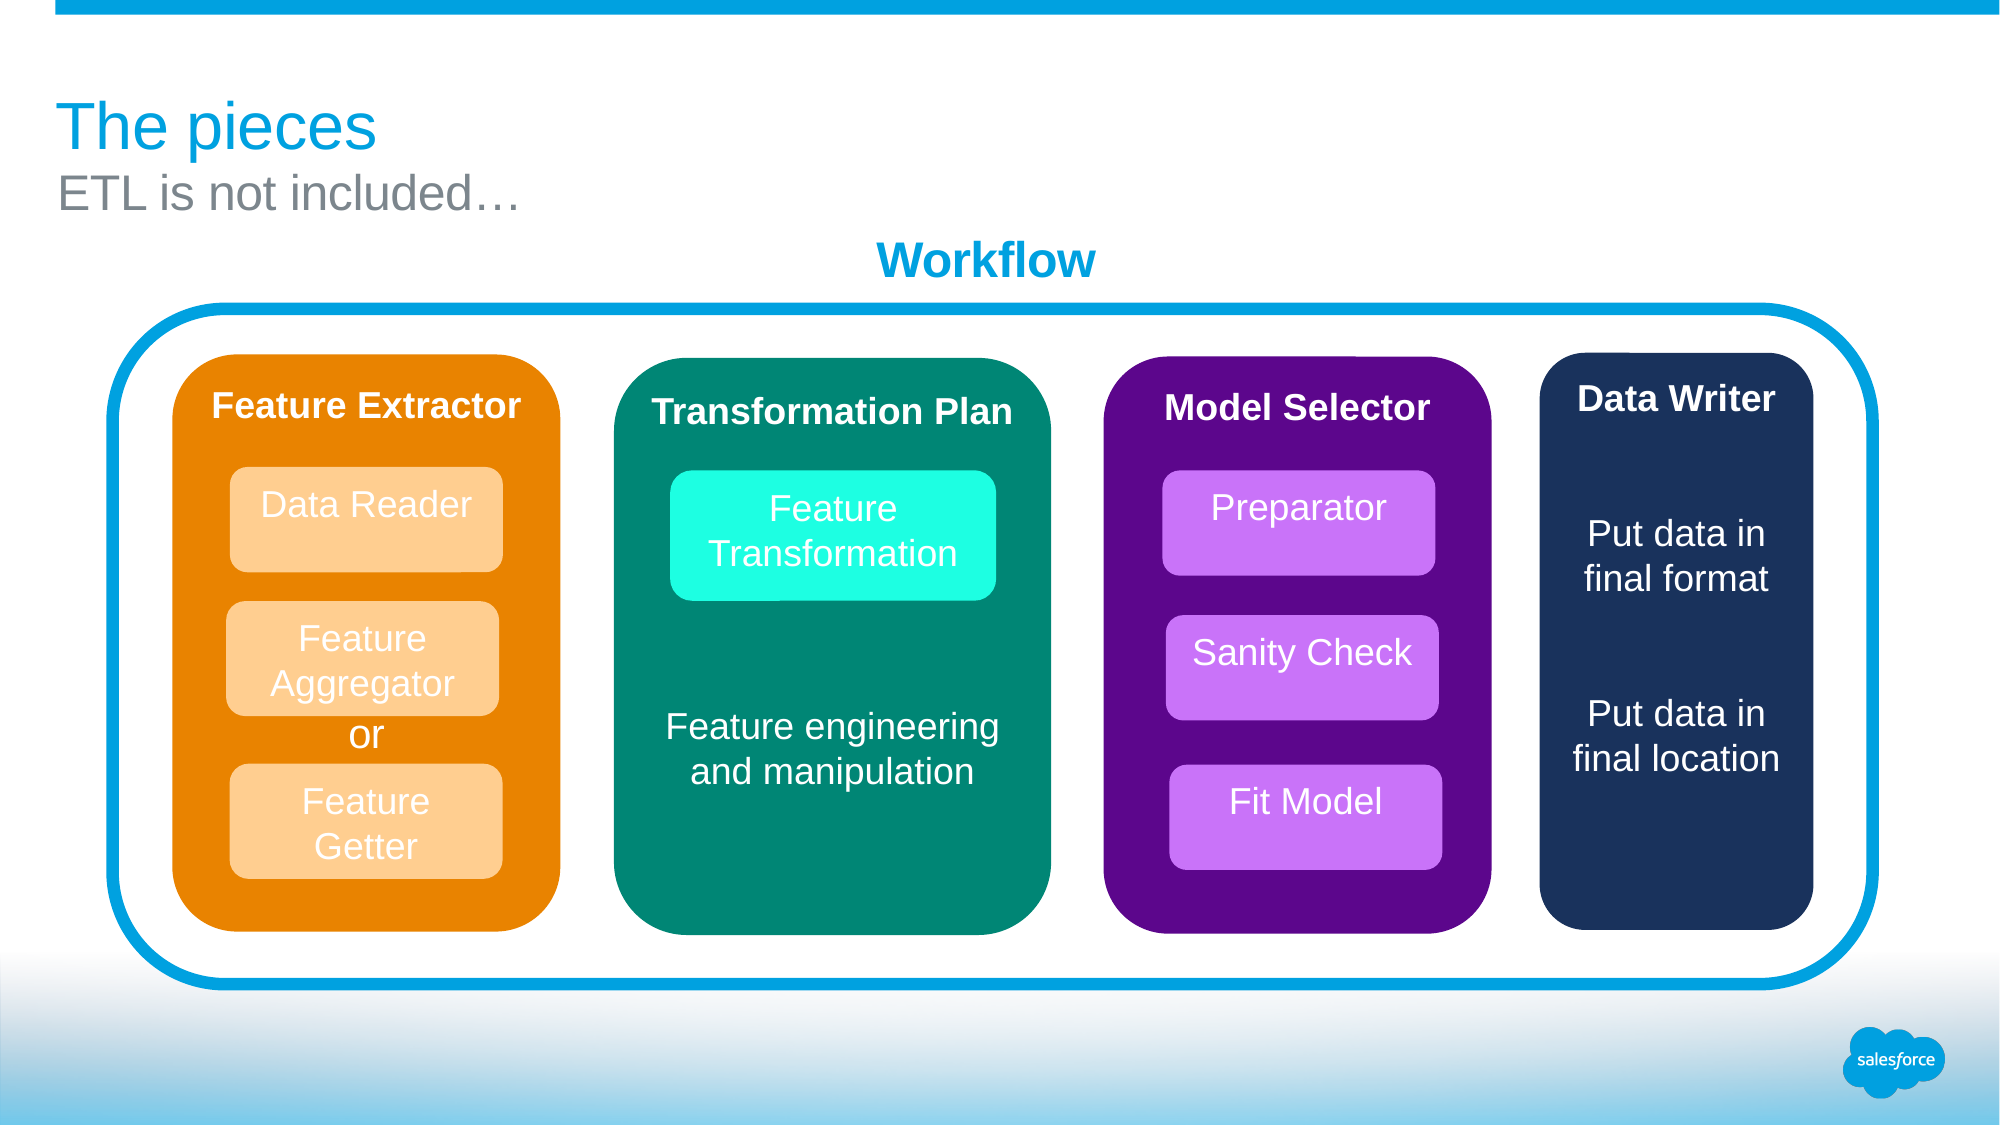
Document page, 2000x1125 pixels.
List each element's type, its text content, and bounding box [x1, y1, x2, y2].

list ETL is not included… [55, 167, 1940, 223]
text_box Feature Getter [228, 762, 504, 880]
text_box or [333, 699, 400, 765]
text_box Feature Extractor [171, 353, 562, 933]
text_box Data Reader [229, 466, 504, 574]
picture [1, 188, 2000, 1125]
text_box Preparator [1161, 469, 1437, 577]
text_box Workflow [861, 220, 1111, 295]
text_box Feature Aggregator [225, 600, 501, 717]
text_box Feature Transformation [669, 469, 998, 602]
text_box Fit Model [1168, 763, 1444, 871]
text_box Data Writer Put data in final format Put data in final location [1538, 351, 1815, 931]
text_box [111, 307, 1874, 986]
text_box Model Selector [1102, 355, 1493, 935]
text_box Sanity Check [1164, 614, 1440, 722]
title The pieces [55, 14, 1945, 164]
text_box Transformation Plan Feature engineering and manipulation [613, 356, 1053, 936]
